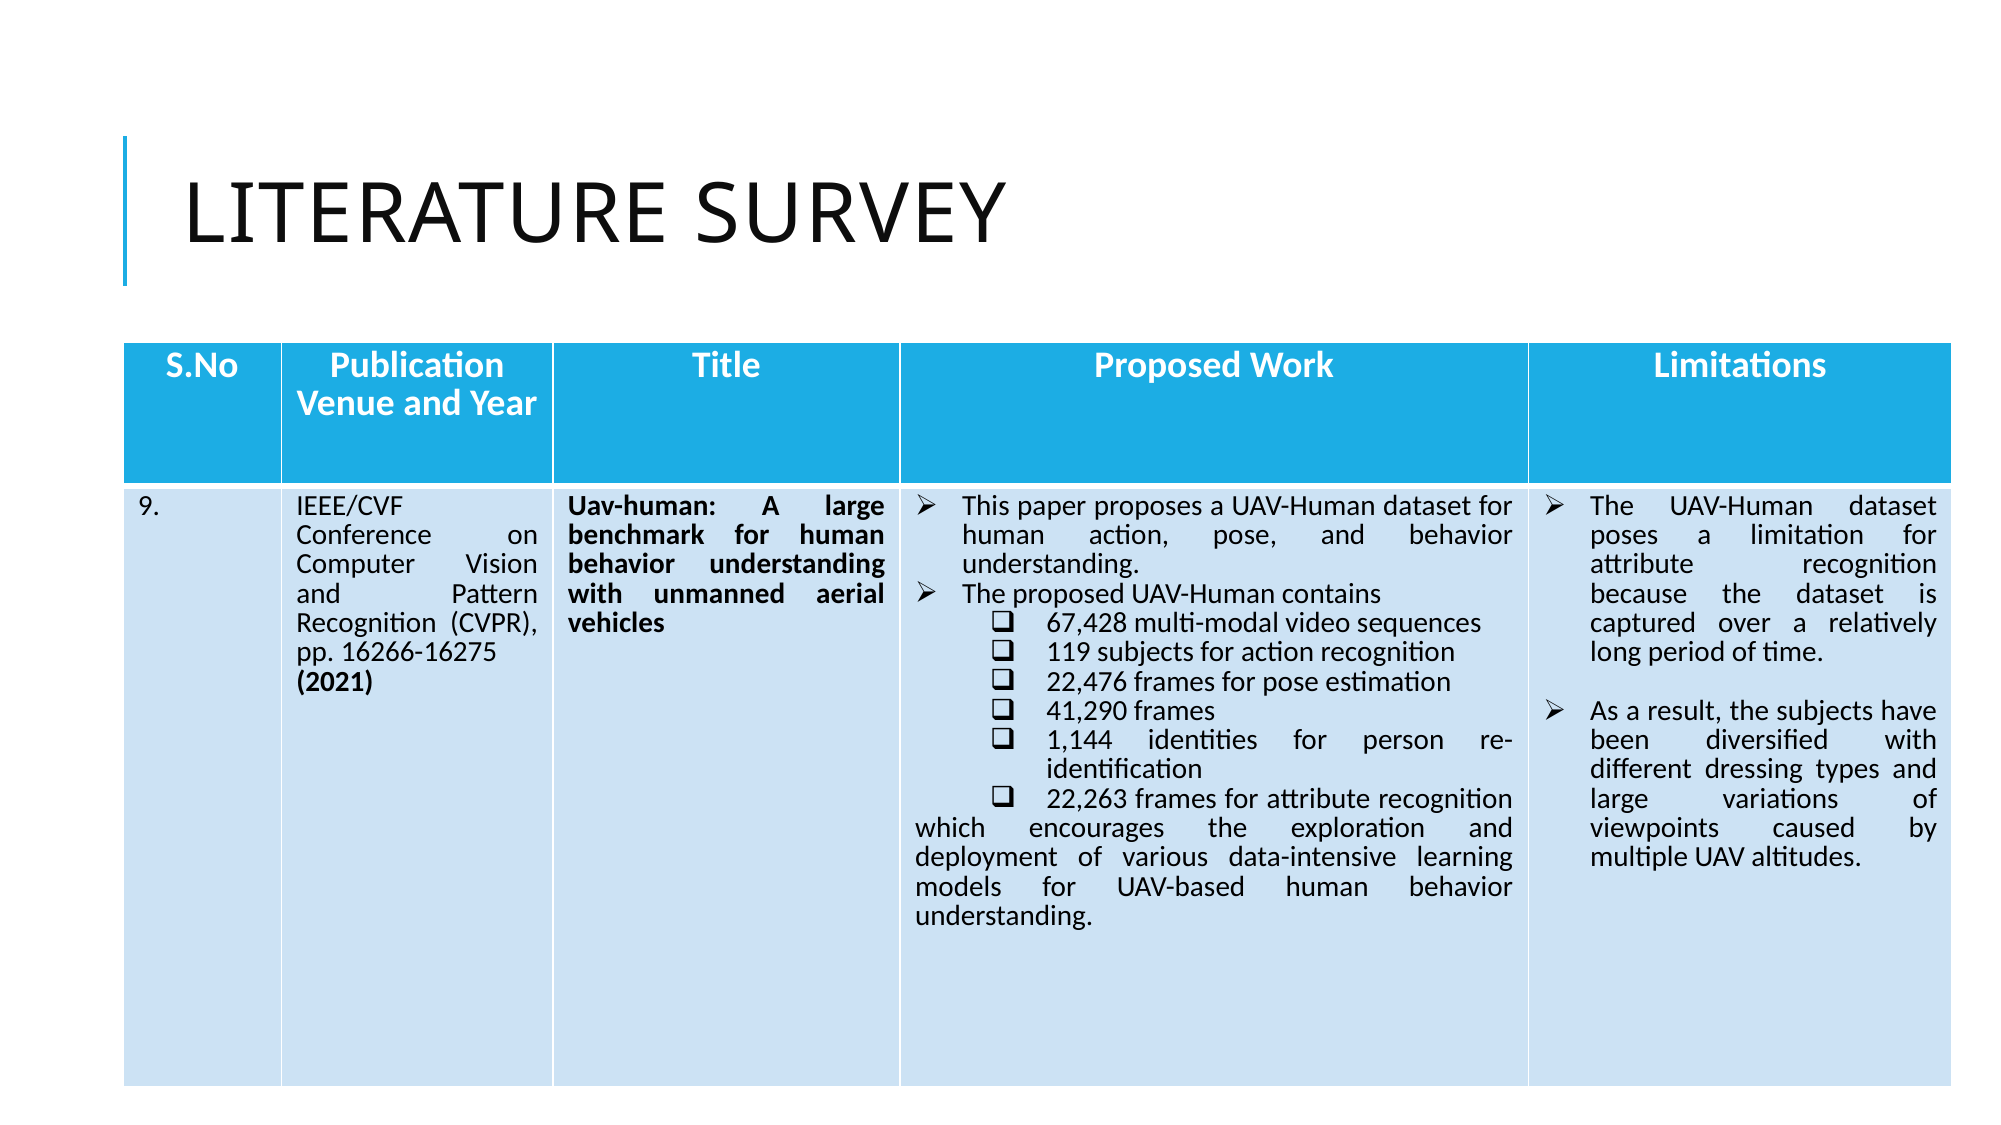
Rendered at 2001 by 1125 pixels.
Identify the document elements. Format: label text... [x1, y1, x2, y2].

table_header S.No [124, 343, 281, 483]
table_cell IEEE/CVF Conference on Computer Vision and Pattern Recognition (CVPR), pp. 16266-16275 (2021) [282, 489, 552, 1086]
table_header Title [554, 343, 899, 483]
table_cell The UAV-Human dataset poses a limitation for attribute recognition because the dataset is captured over a relatively long period of time. As a result, the subjects have been diversified with different dressing types and large variations of viewpoints caused by multiple UAV altitudes. [1529, 489, 1951, 1086]
table_header Limitations [1529, 343, 1951, 483]
table_header Publication Venue and Year [282, 343, 552, 483]
table_cell This paper proposes a UAV-Human dataset for human action, pose, and behavior understanding. The proposed UAV-Human contains 67,428 multi-modal video sequences 119 subjects for action recognition 22,476 frames for pose estimation 41,290 frames 1,144 identities for person re-identification 22,263 frames for attribute recognition which encourages the exploration and deployment of various data-intensive learning models for UAV-based human behavior understanding. [901, 489, 1528, 1086]
table_header Proposed Work [901, 343, 1528, 483]
table_cell Uav-human: A large benchmark for human behavior understanding with unmanned aerial vehicles [554, 489, 899, 1086]
table_cell 9. [124, 489, 281, 1086]
title LITERATURE SURVEY [168, 96, 1763, 341]
